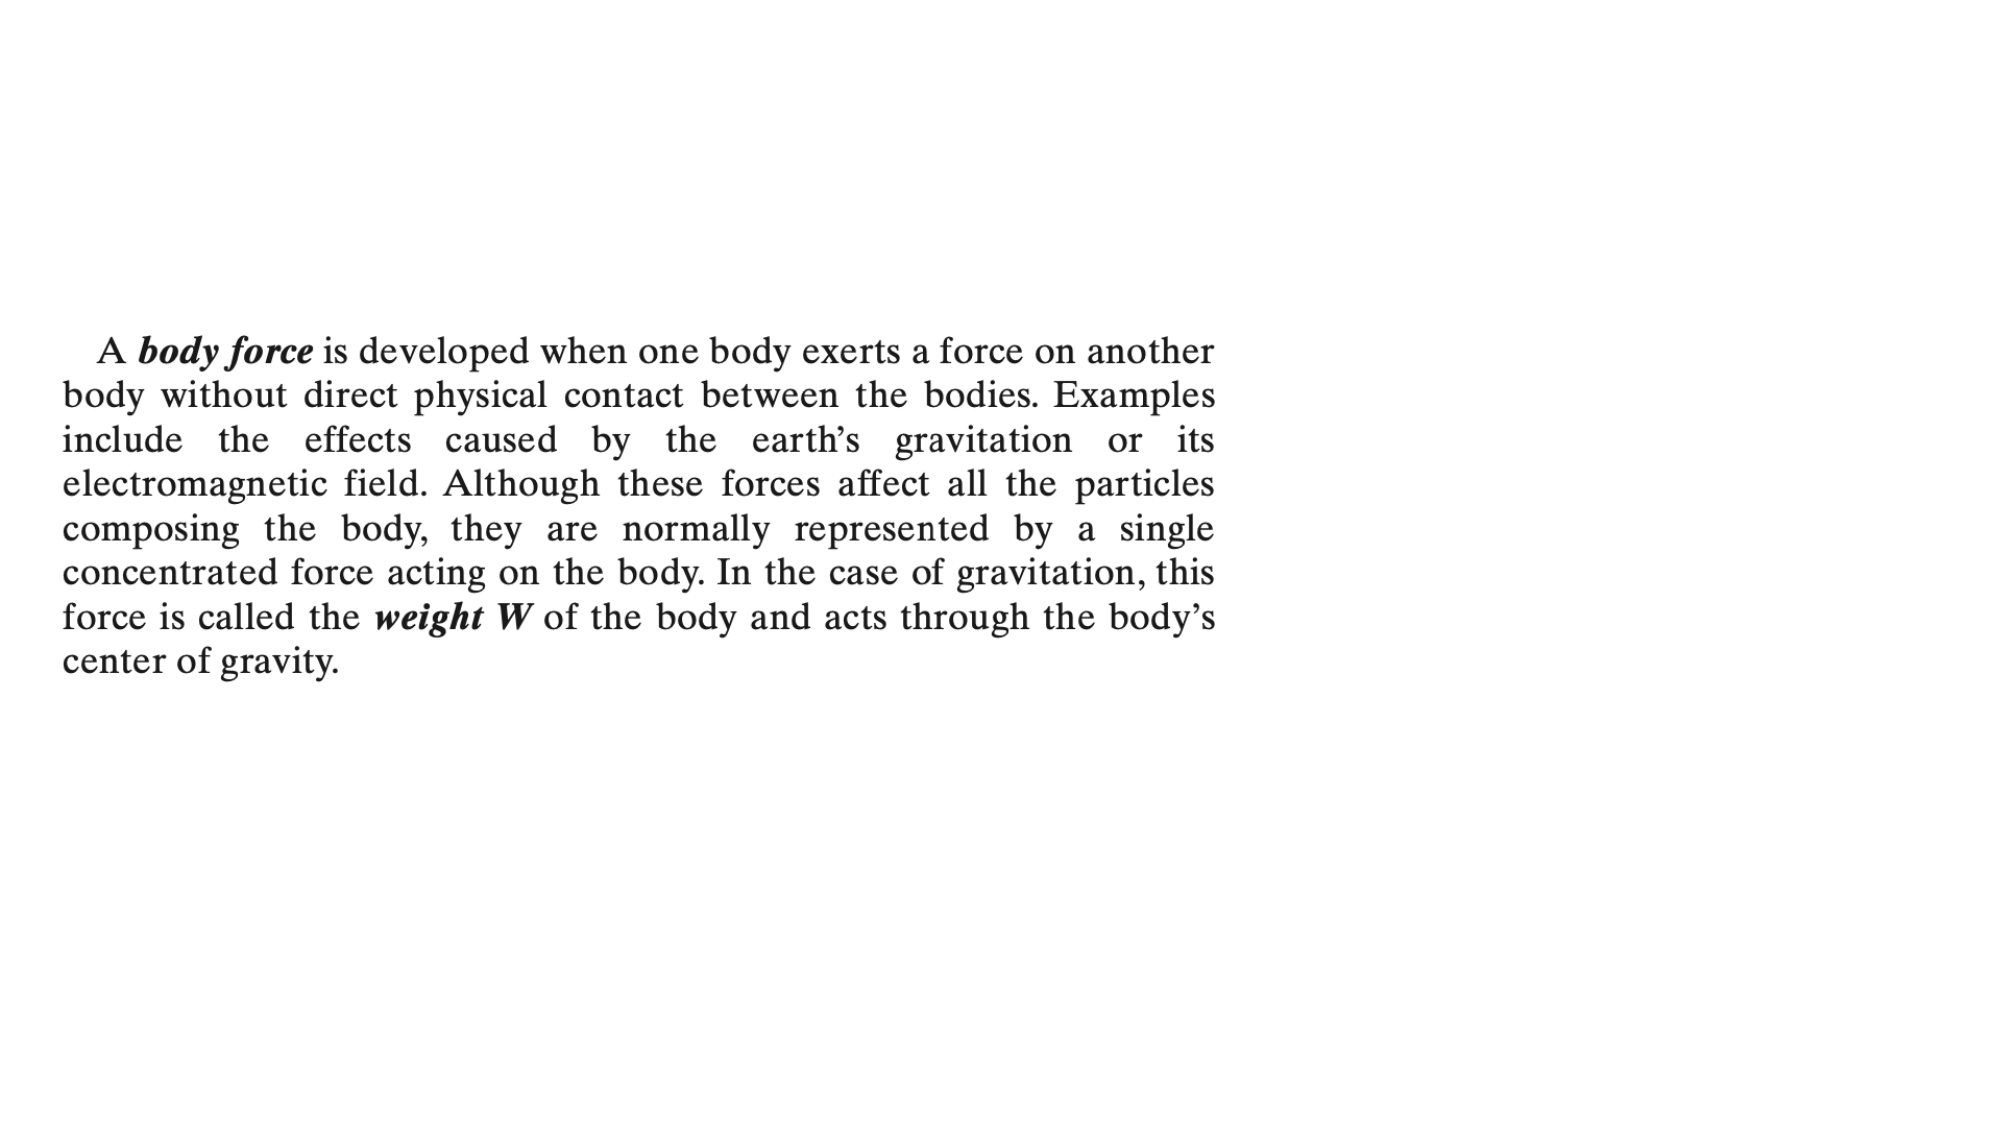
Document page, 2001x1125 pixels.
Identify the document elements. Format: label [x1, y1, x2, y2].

picture [24, 310, 1240, 698]
